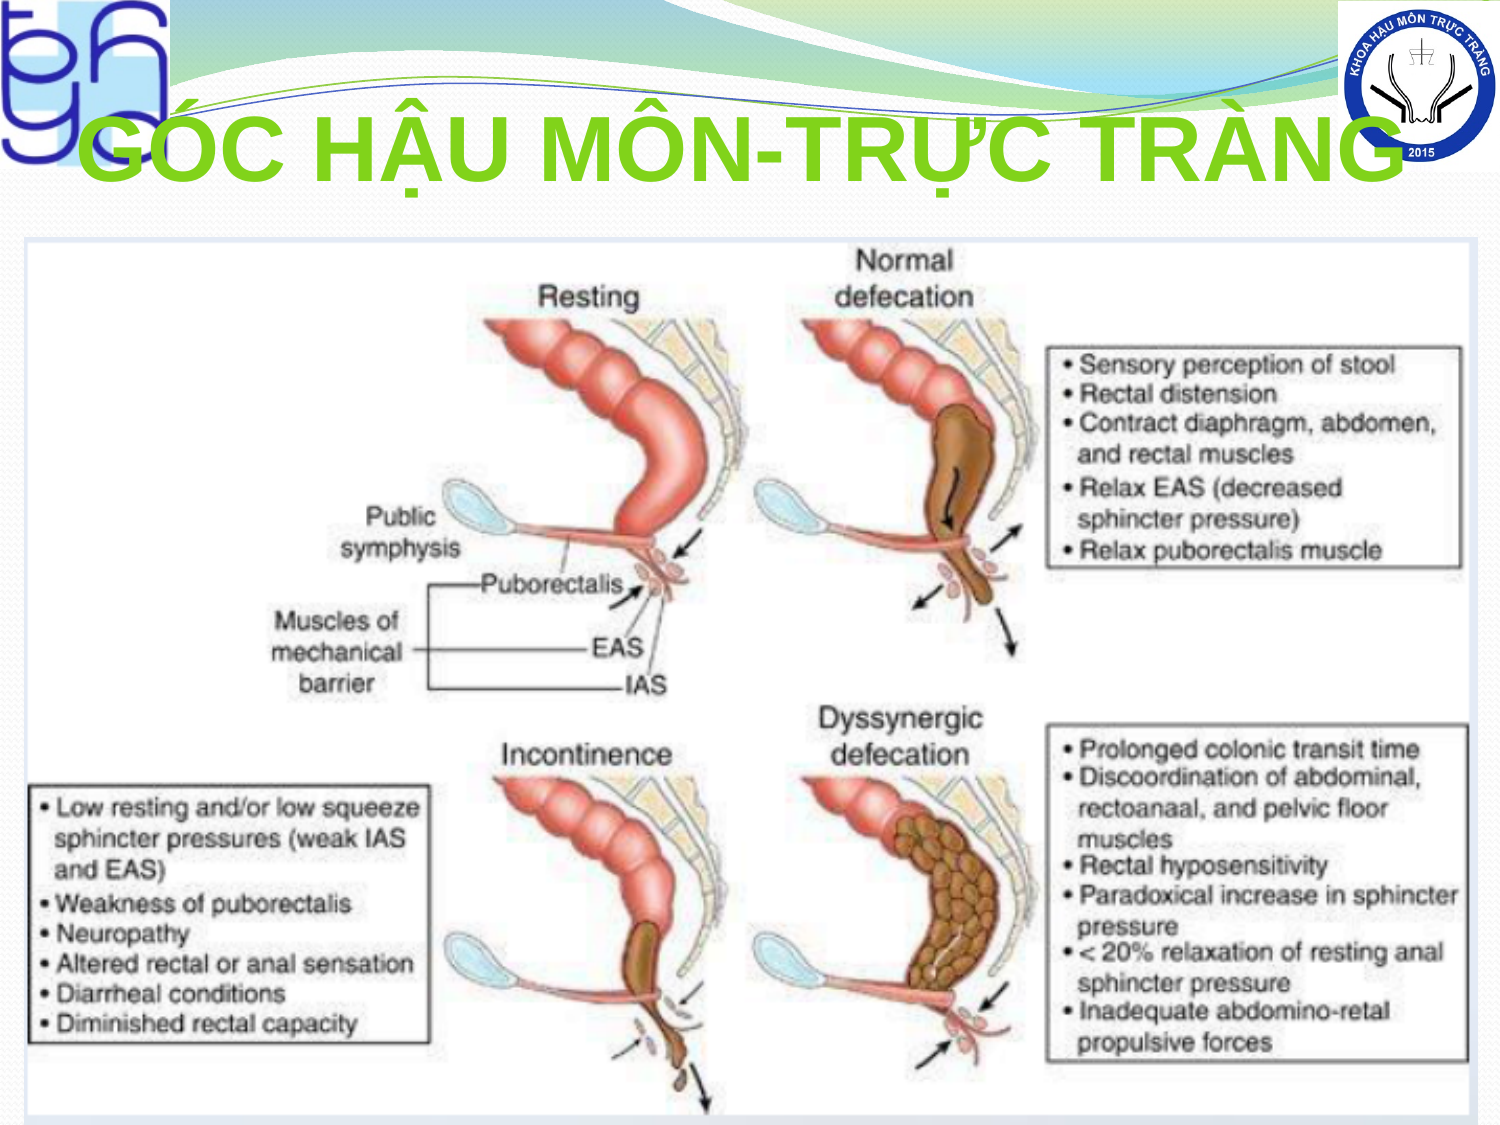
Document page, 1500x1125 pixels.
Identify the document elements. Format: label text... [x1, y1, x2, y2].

picture [0, 0, 170, 169]
title GÓC HẬU MÔN-TRỰC TRÀNG [75, 75, 1425, 200]
picture [1338, 1, 1500, 172]
picture [24, 237, 1478, 1125]
